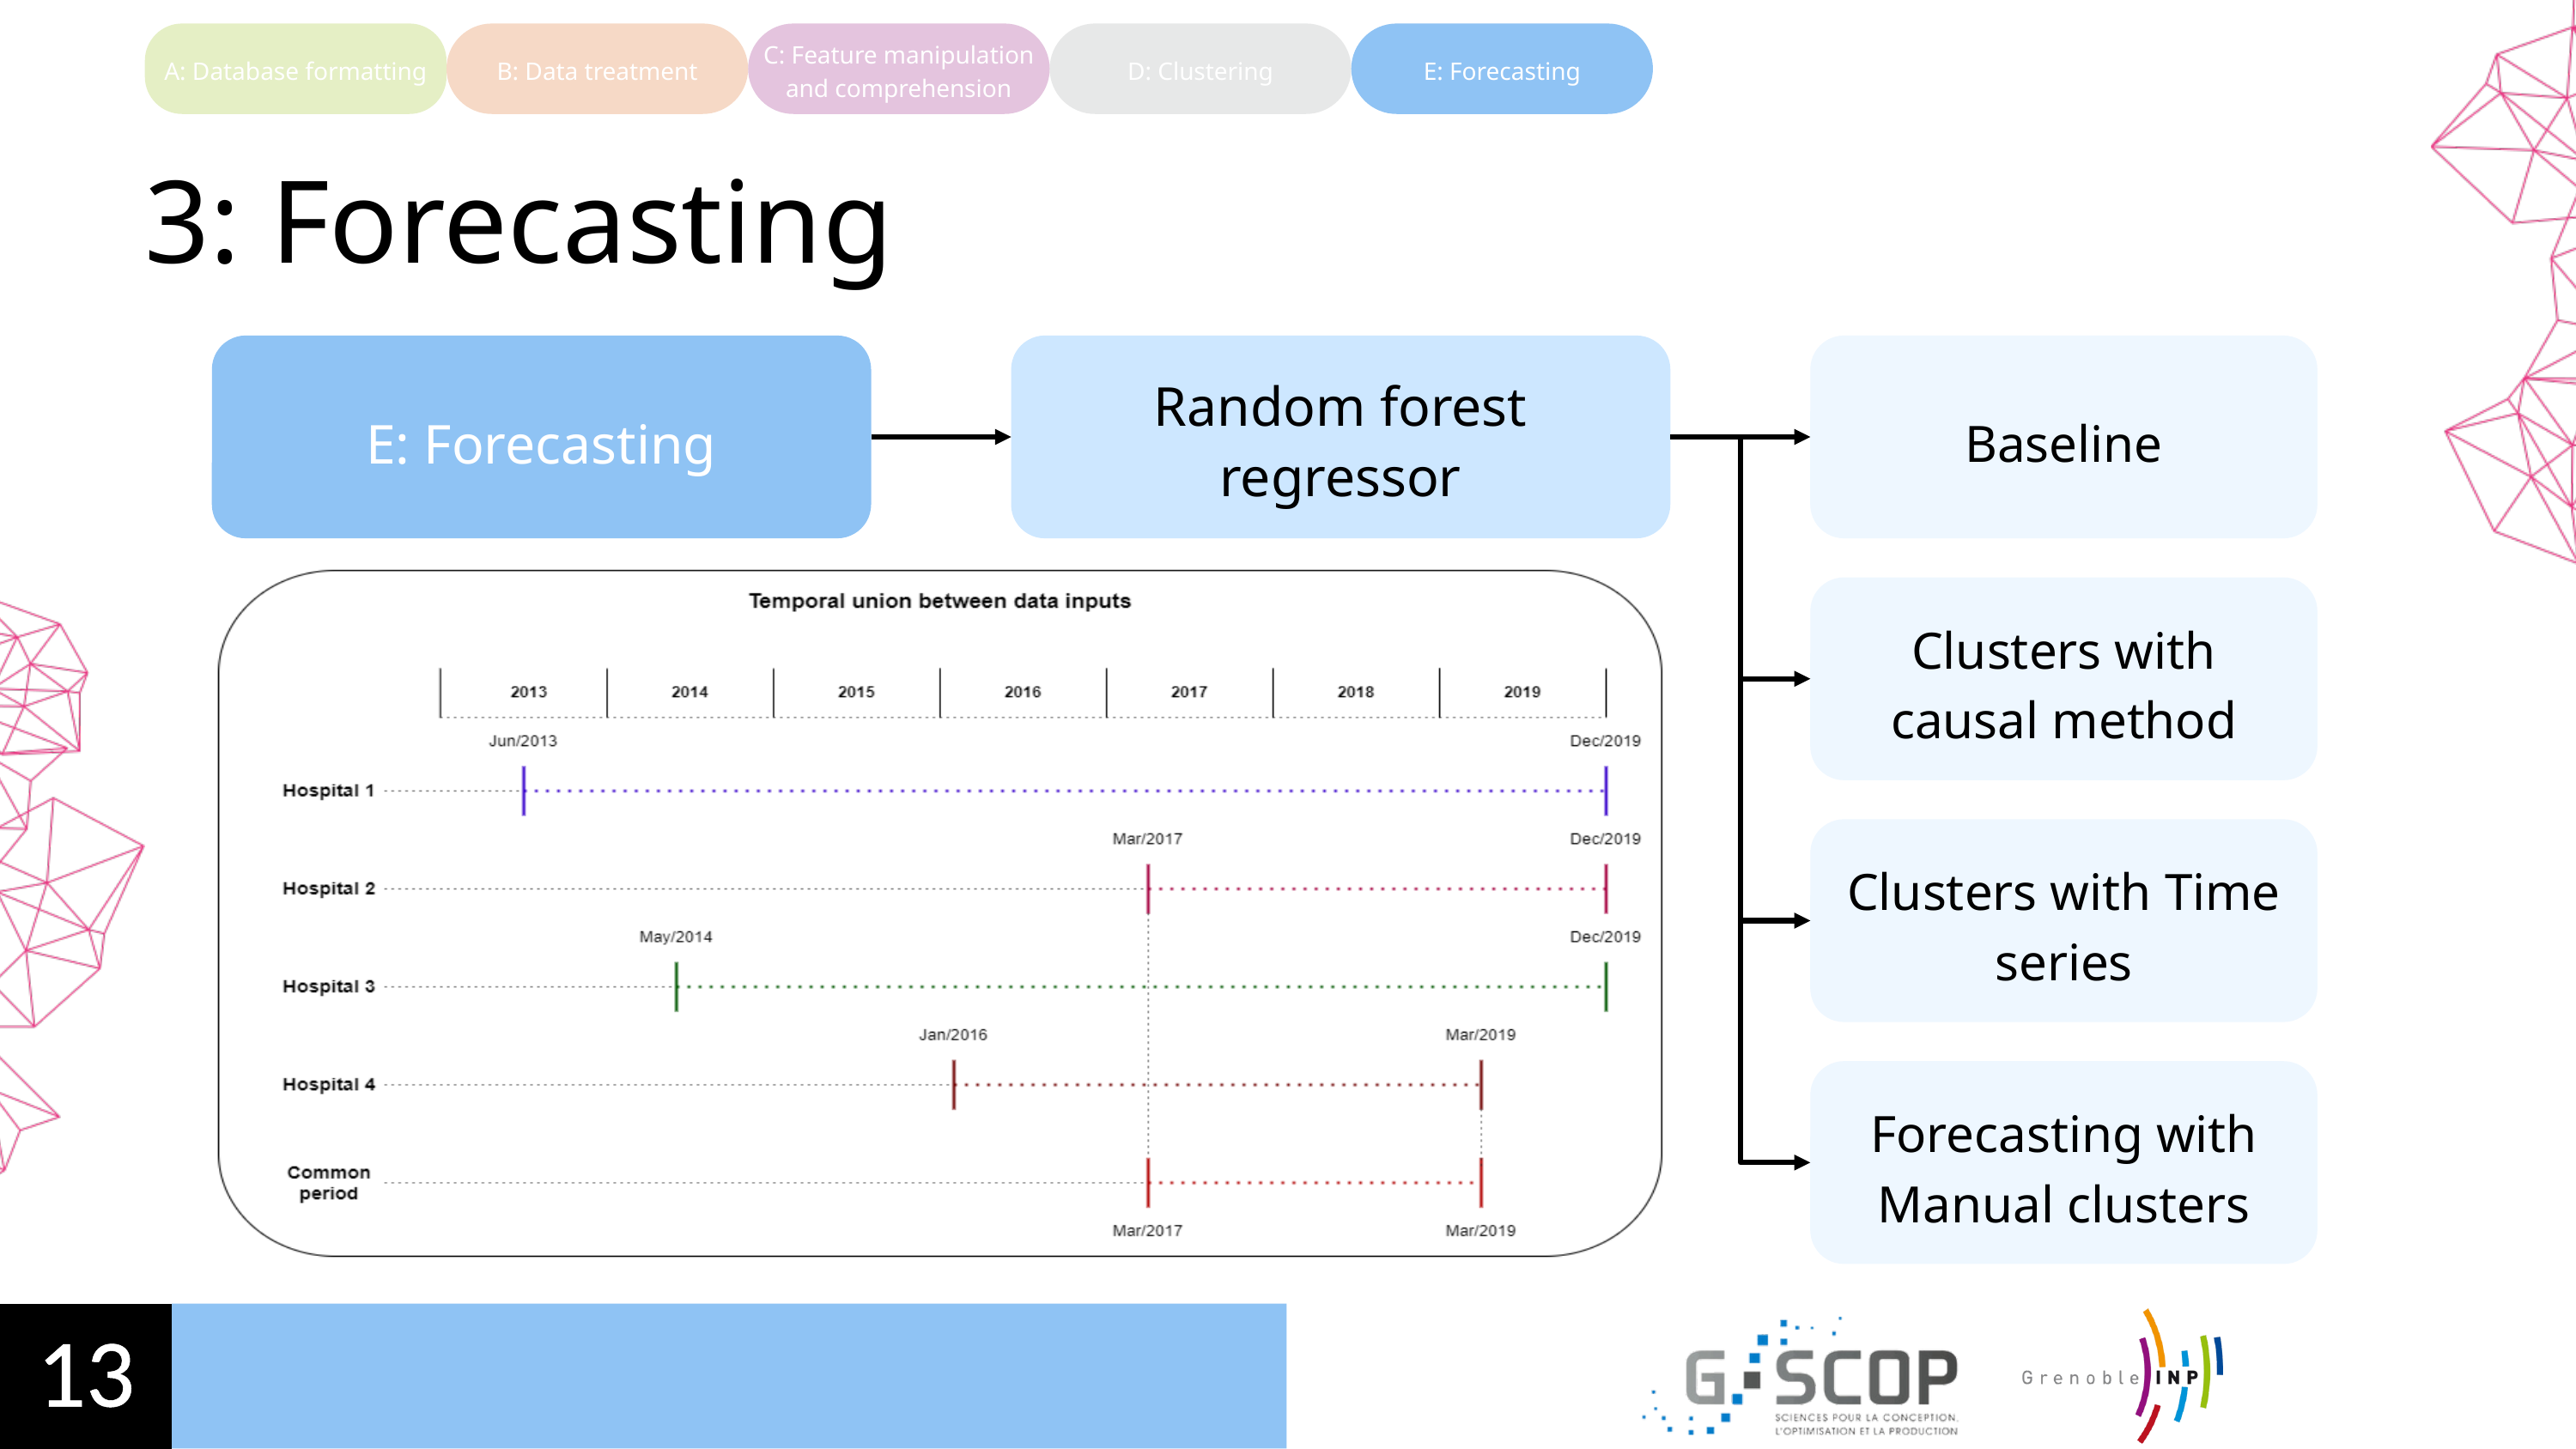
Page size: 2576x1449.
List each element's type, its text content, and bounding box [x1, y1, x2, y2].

text_box Baseline [1808, 333, 2319, 541]
text_box E: Forecasting [210, 333, 873, 541]
text_box Clusters with Time series [1814, 817, 2319, 1024]
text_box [1670, 436, 1811, 1163]
text_box [2431, 0, 2576, 565]
text_box [211, 564, 1671, 1264]
text_box 3: Forecasting [144, 125, 1905, 286]
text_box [1636, 1308, 2224, 1444]
text_box Prévision [873, 401, 884, 434]
text_box Clusters with causal method [1814, 575, 2319, 782]
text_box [0, 1303, 1287, 1449]
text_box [144, 23, 1654, 114]
text_box Random forest regressor [1009, 333, 1673, 541]
text_box Forecasting with Manual clusters [1808, 1059, 2319, 1266]
text_box [0, 592, 145, 1197]
text_box Prévision [873, 443, 884, 472]
